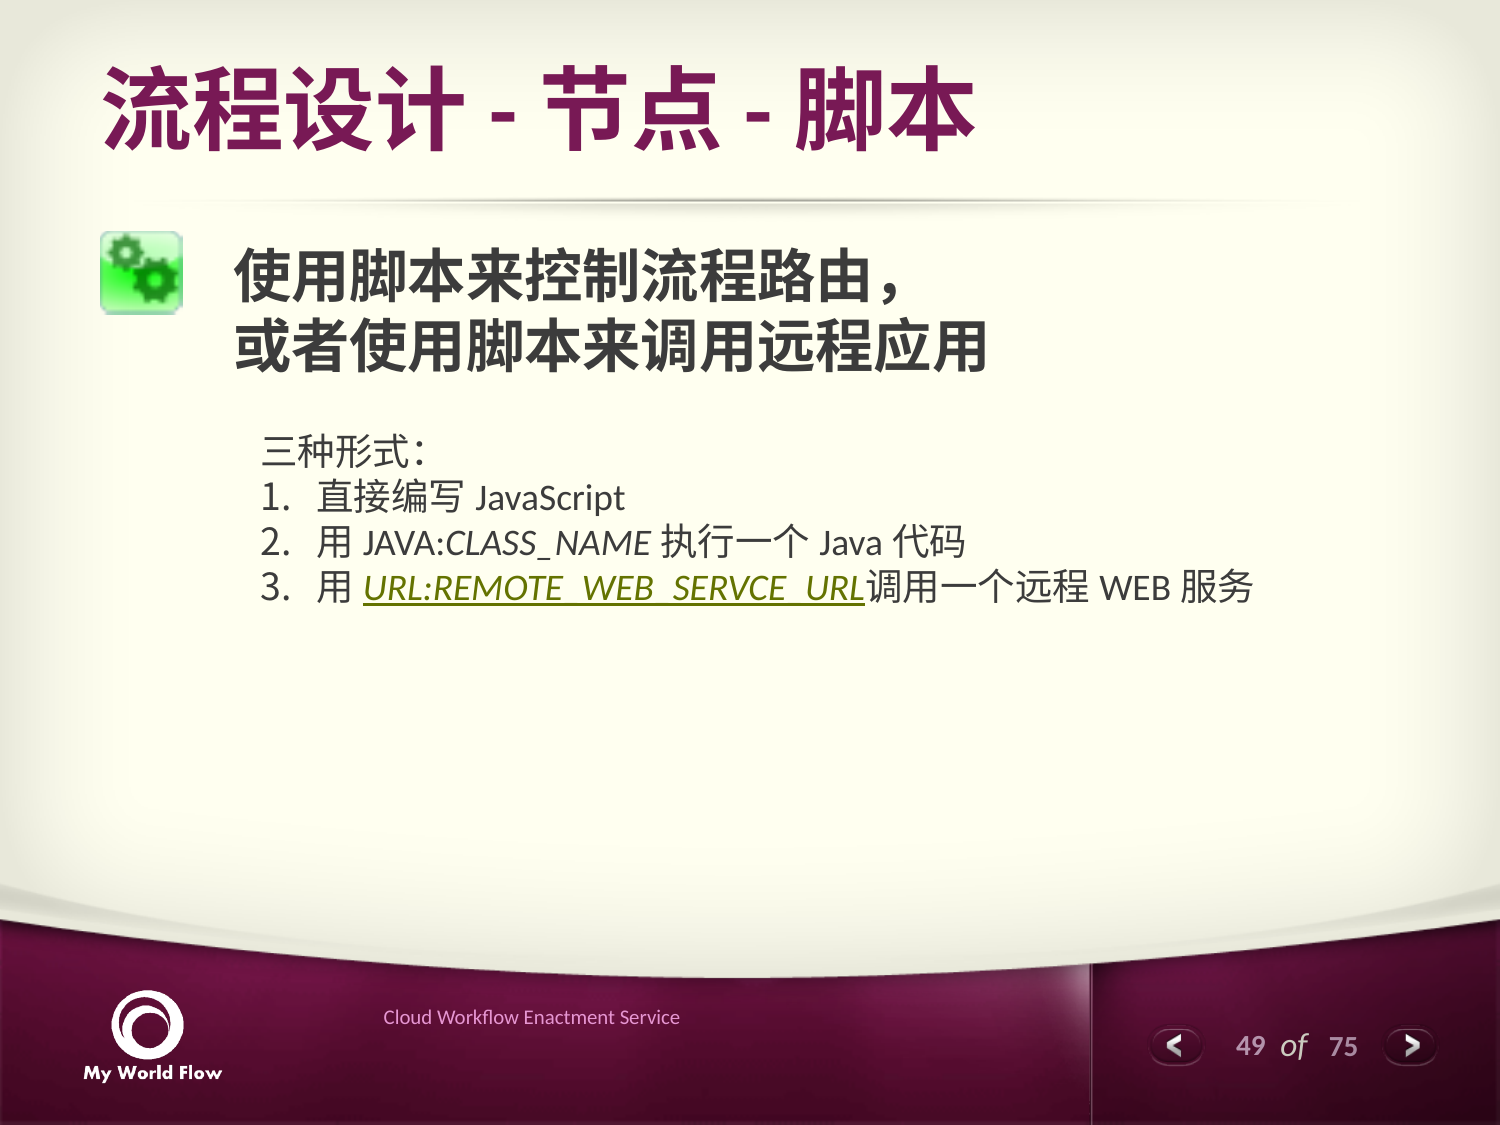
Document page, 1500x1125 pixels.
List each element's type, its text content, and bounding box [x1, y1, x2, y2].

text_box 使用脚本来控制流程路由， 或者使用脚本来调用远程应用 [218, 231, 1365, 387]
title 流程设计-节点-脚本 [100, 52, 1400, 194]
text_box 三种形式： 直接编写JavaScript 用JAVA:CLASS_NAME执行一个Java代码 用URL:REMOTE_WEB_SERVCE_URL调用一个远程WEB服务 [245, 420, 1271, 616]
picture [0, 0, 1500, 1125]
